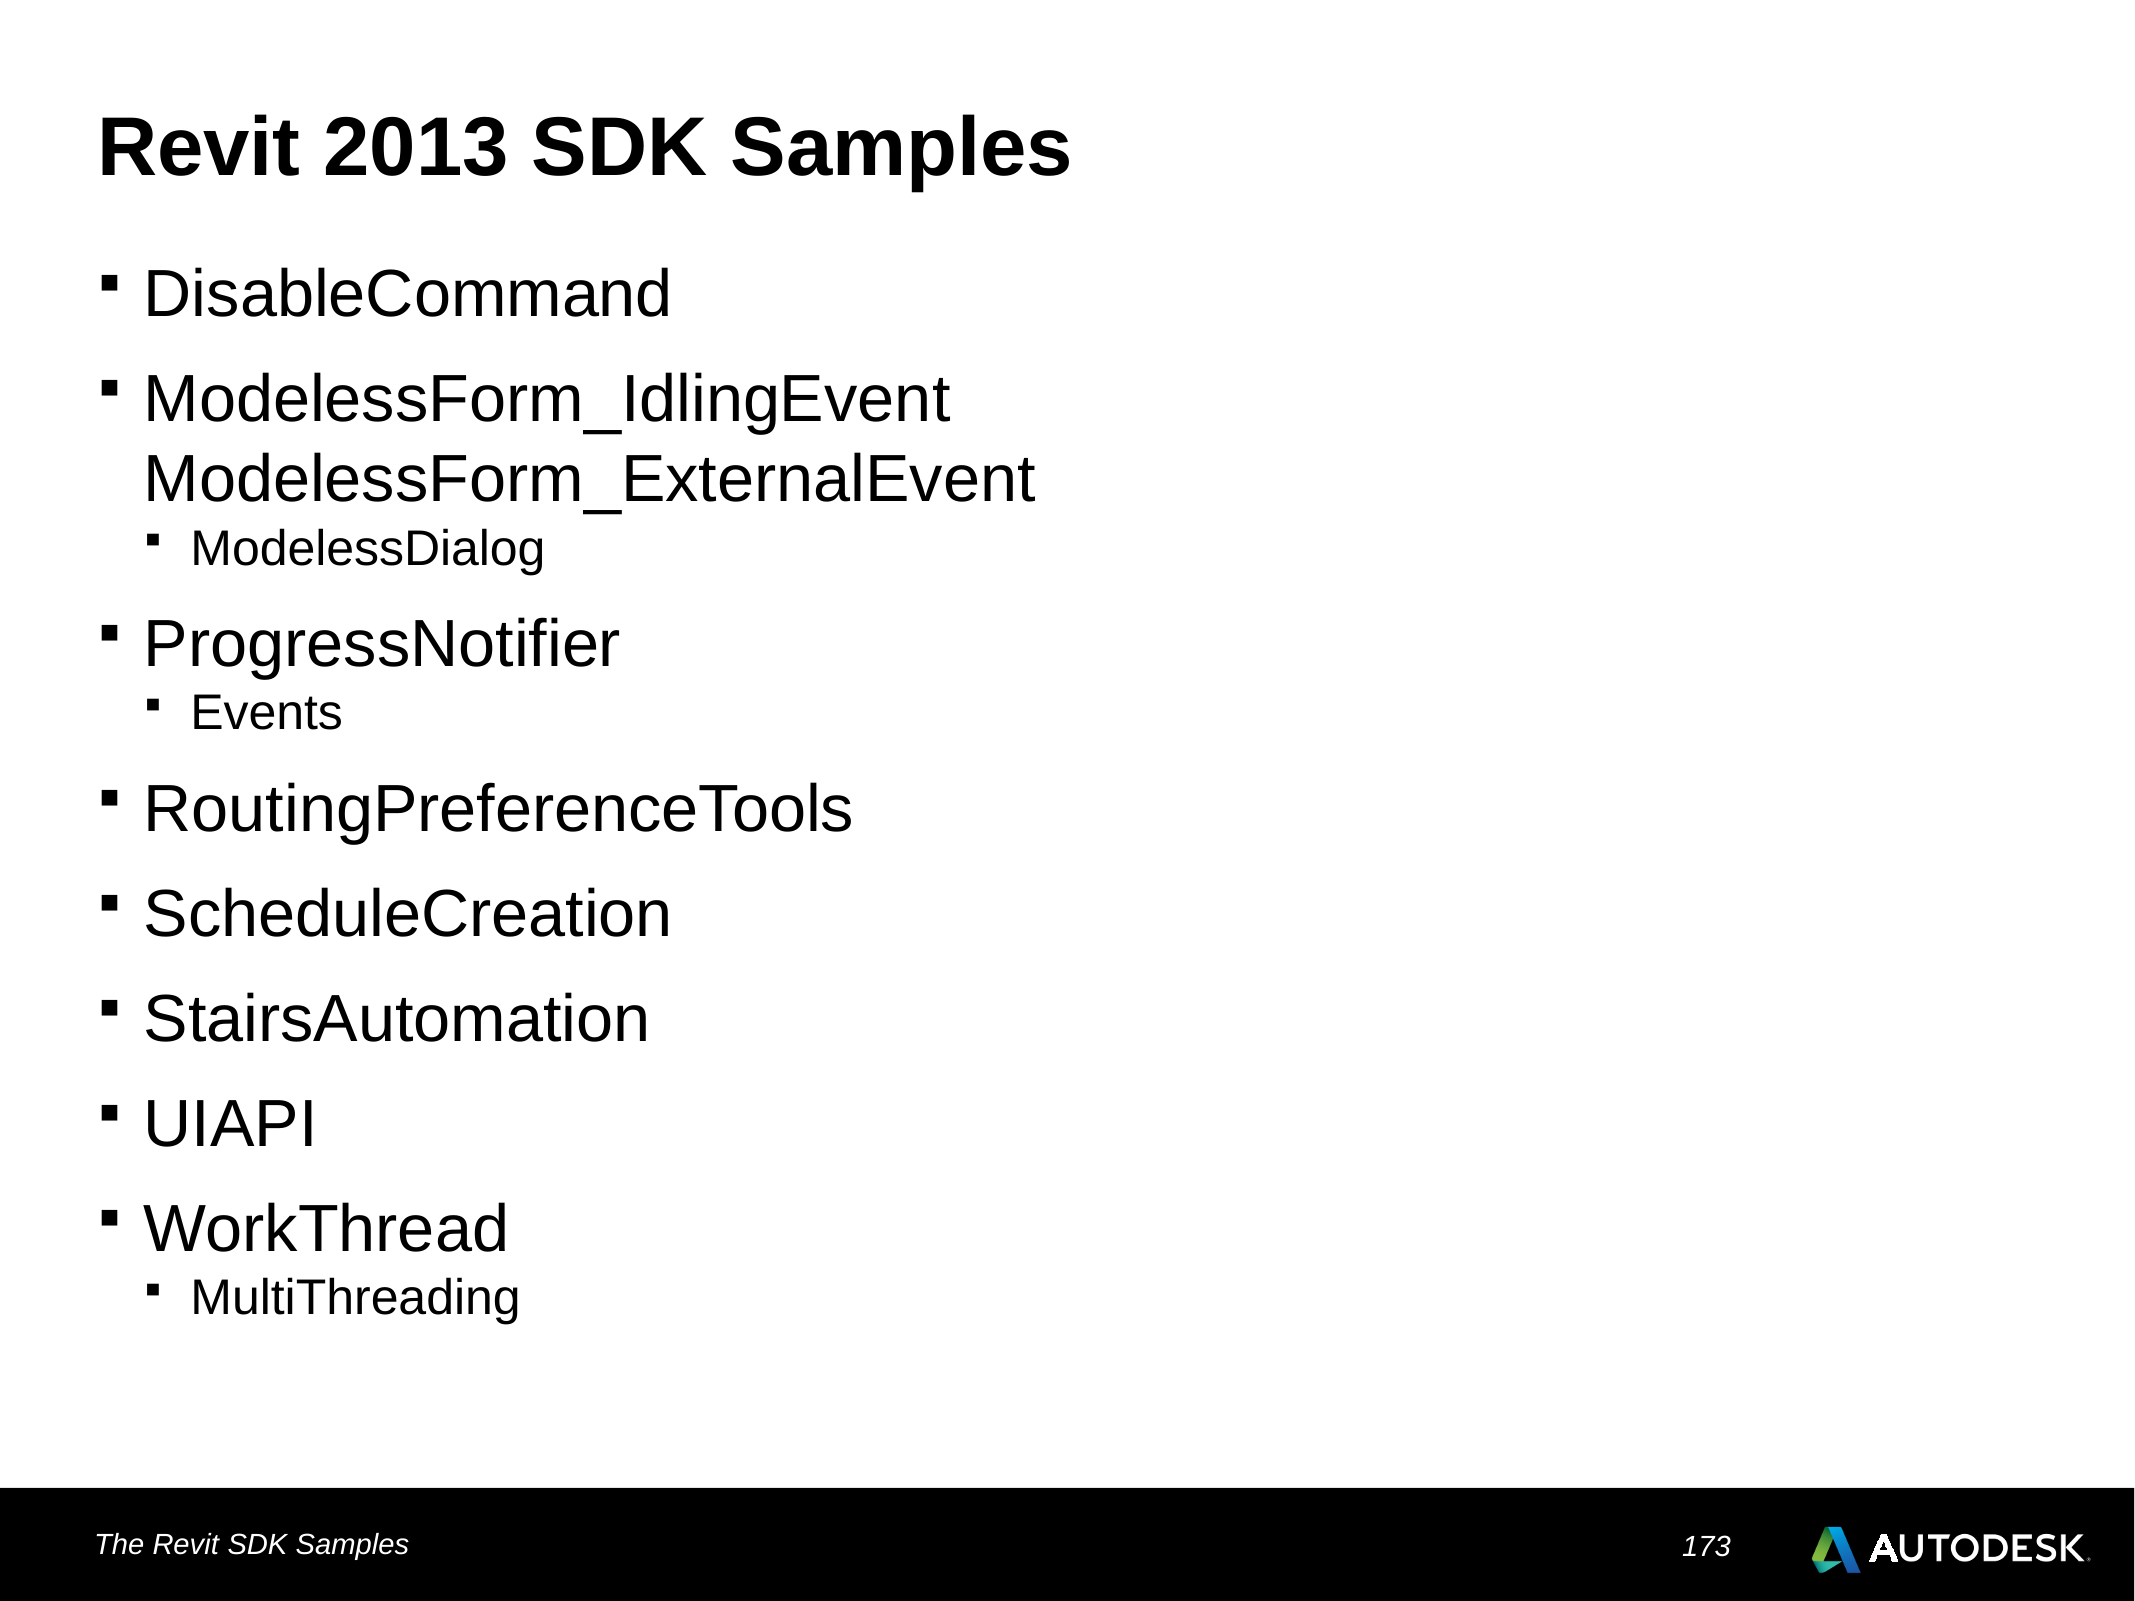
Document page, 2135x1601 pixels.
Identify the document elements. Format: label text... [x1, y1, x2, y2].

slide_number 173 [1667, 1502, 1768, 1588]
footer The Revit SDK Samples [79, 1500, 1393, 1586]
picture [0, 1487, 2135, 1601]
title Revit 2013 SDK Samples [96, 59, 2028, 226]
list DisableCommand ModelessForm_IdlingEvent ModelessForm_ExternalEvent ModelessDialog ProgressNotifier Events RoutingPreferenceTools ScheduleCreation StairsAutomation UIAPI WorkThread MultiThreading [96, 249, 2028, 1464]
